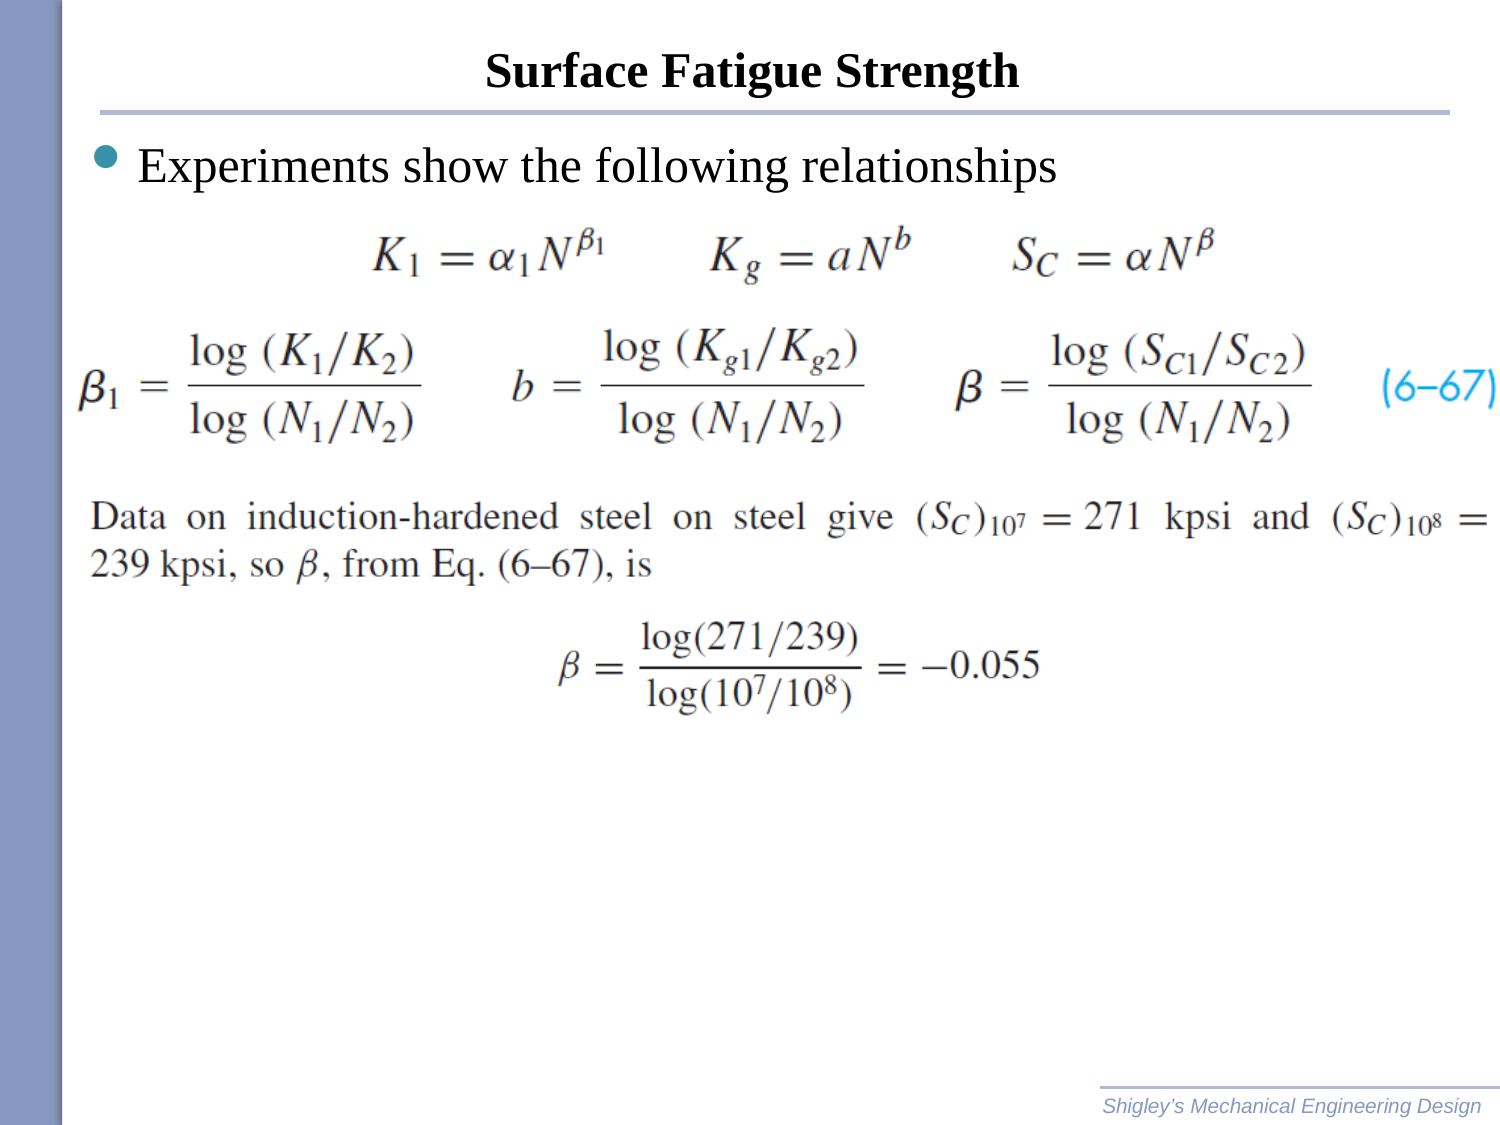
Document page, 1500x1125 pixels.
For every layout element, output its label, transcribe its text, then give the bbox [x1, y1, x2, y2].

picture [74, 323, 1500, 451]
picture [349, 212, 1232, 296]
footer Shigley’s Mechanical Engineering Design [1087, 1074, 1500, 1125]
list Experiments show the following relationships [62, 125, 1475, 1063]
title Surface Fatigue Strength [137, 30, 1368, 106]
picture [87, 487, 1500, 726]
